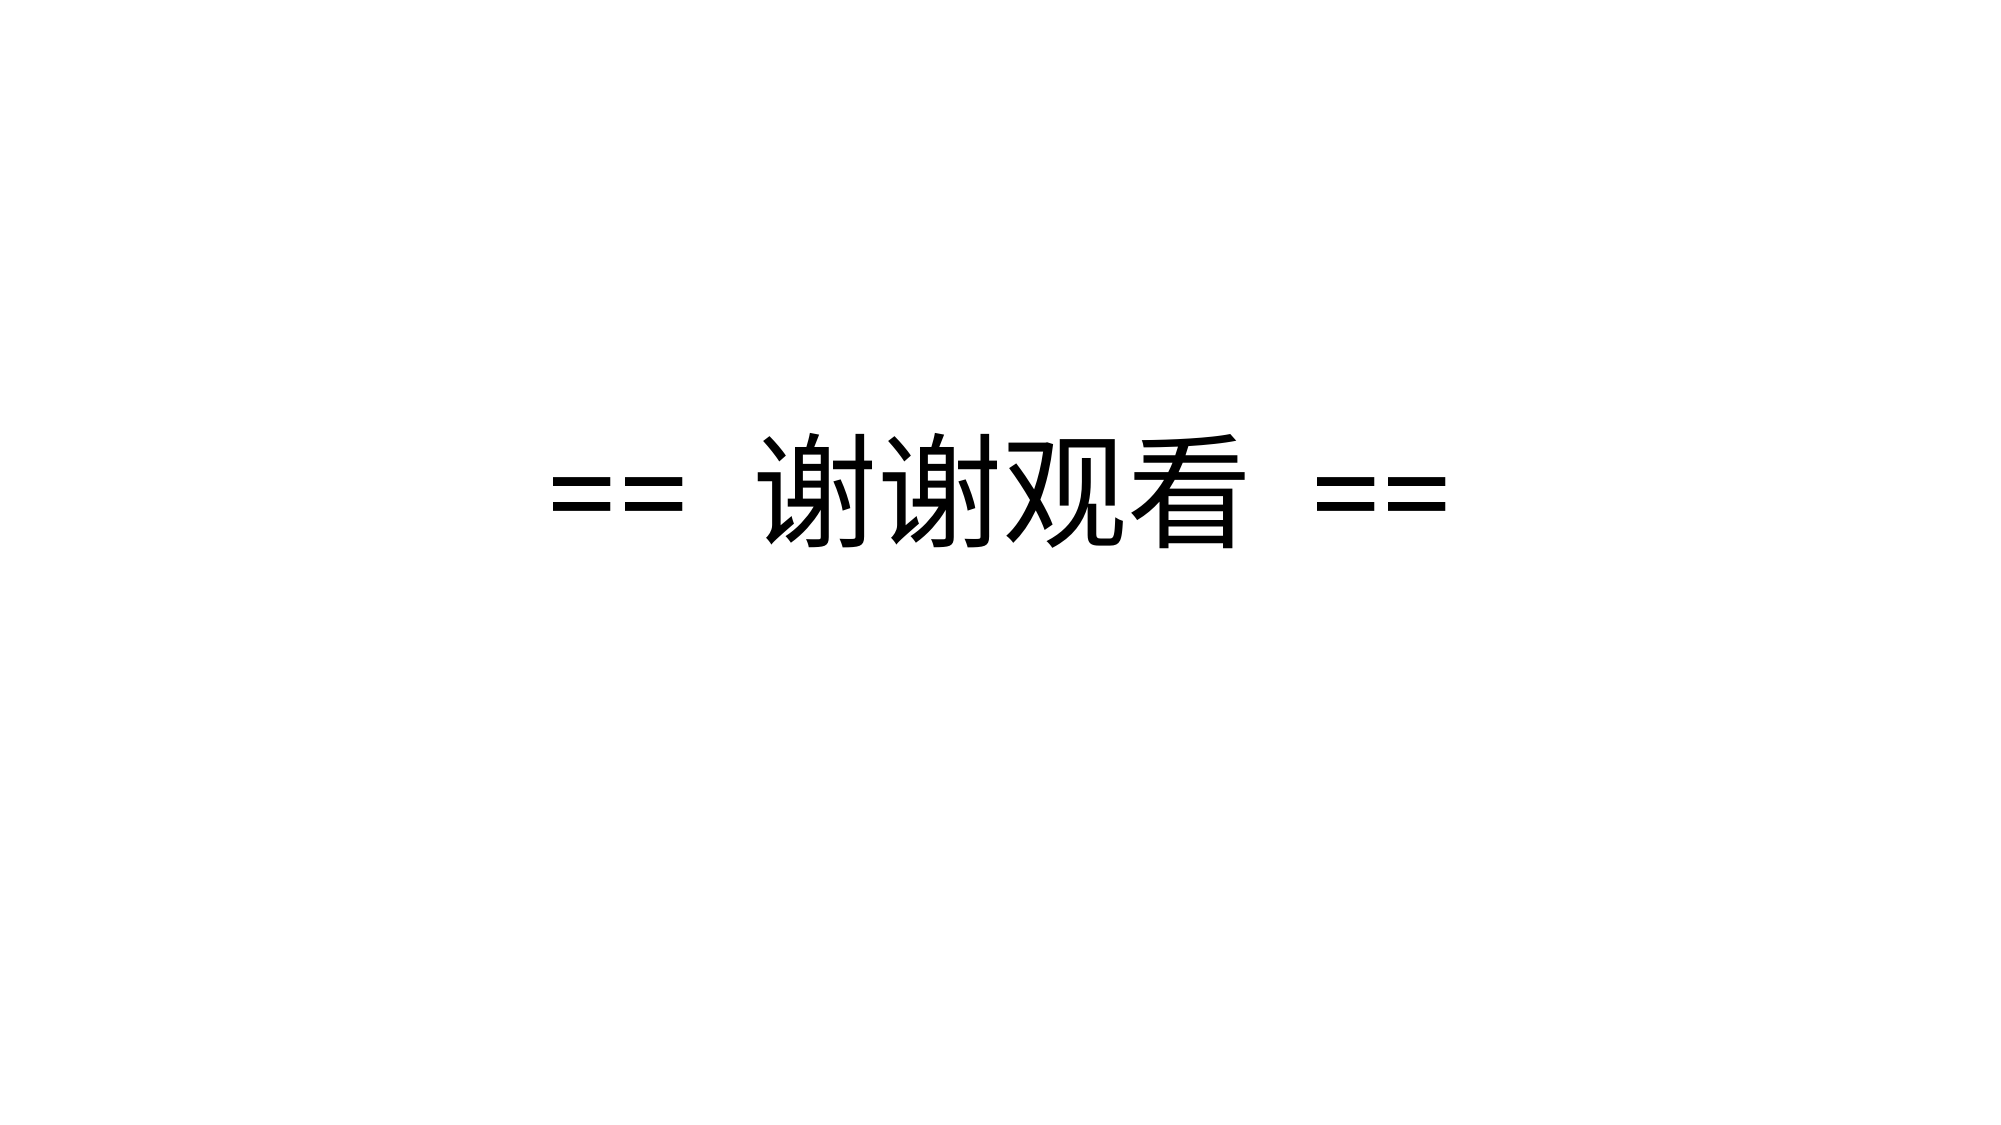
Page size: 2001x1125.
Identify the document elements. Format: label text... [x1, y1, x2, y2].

list == 谢谢观看 == [137, 52, 1863, 1014]
